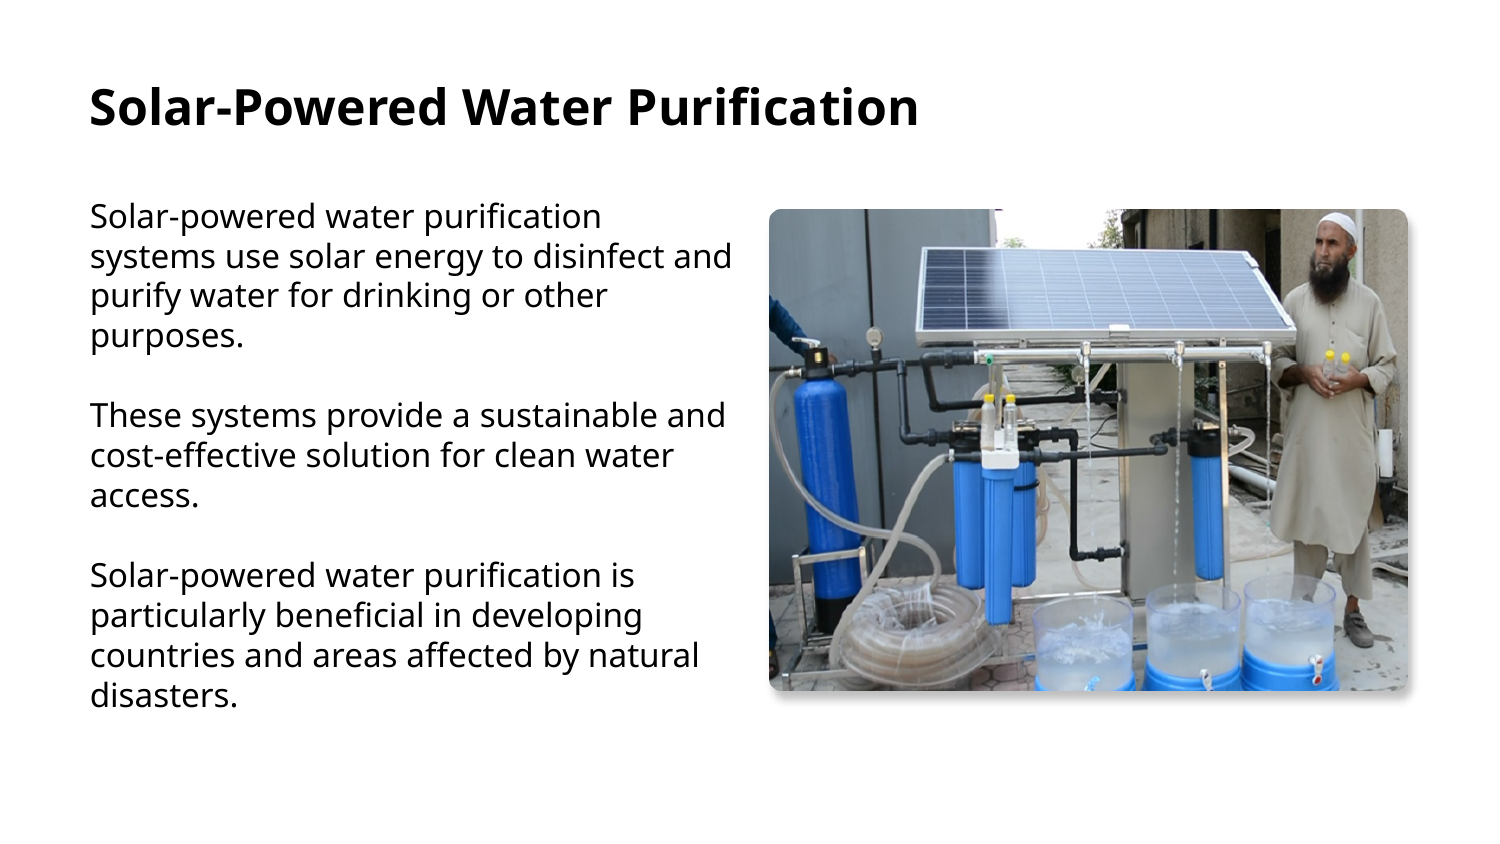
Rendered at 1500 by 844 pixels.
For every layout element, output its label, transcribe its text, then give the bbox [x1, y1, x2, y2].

picture [749, 187, 1425, 713]
text_box Solar-powered water purification systems use solar energy to disinfect and purify water for drinking or other purposes. These systems provide a sustainable and cost-effective solution for clean water access. Solar-powered water purification is particularly beneficial in developing countries and areas affected by natural disasters. [74, 187, 749, 713]
text_box Solar-Powered Water Purification [74, 37, 1425, 173]
